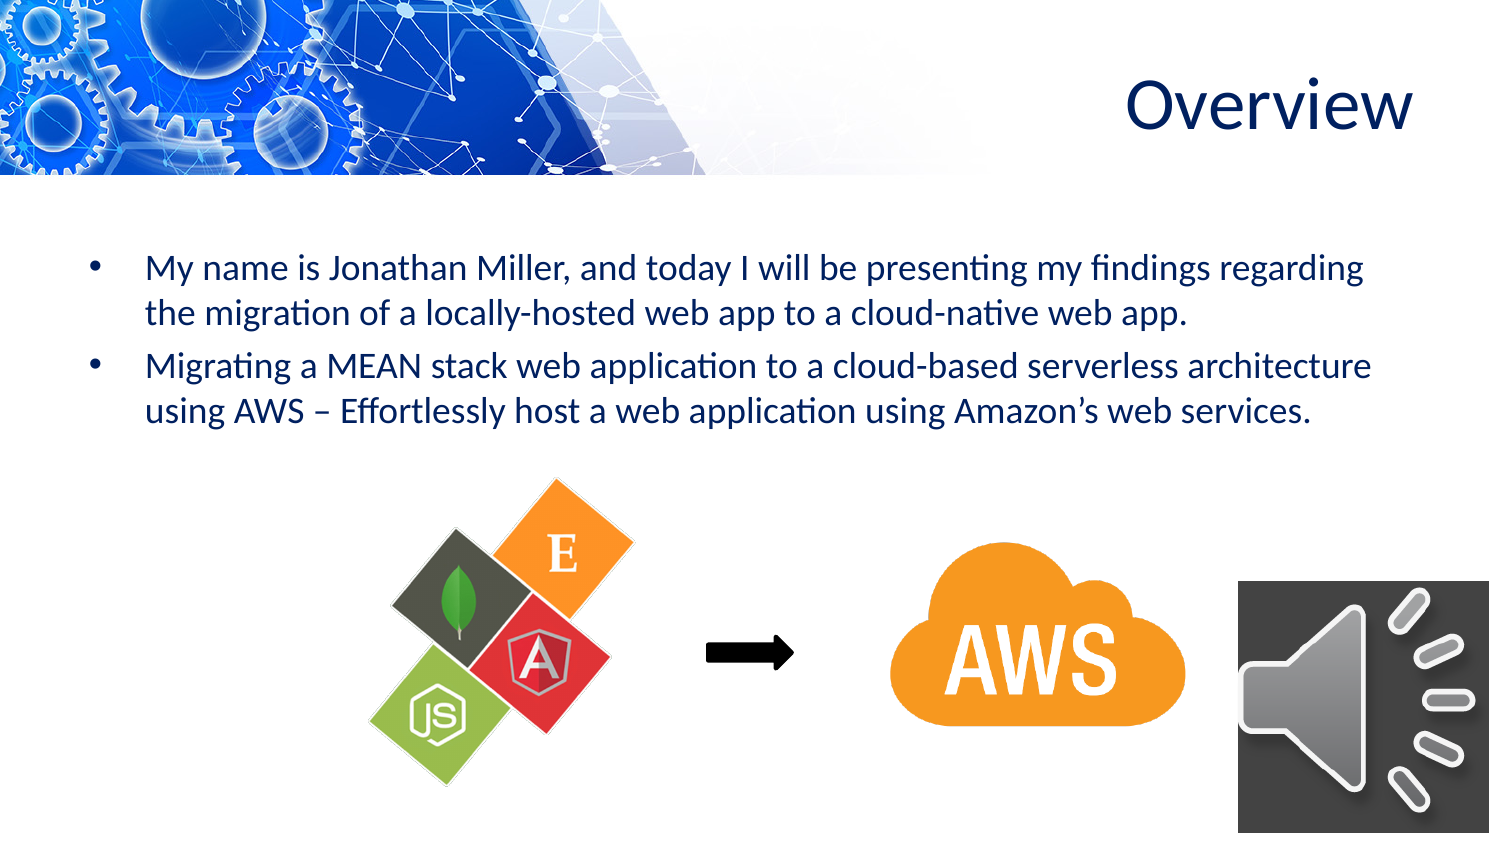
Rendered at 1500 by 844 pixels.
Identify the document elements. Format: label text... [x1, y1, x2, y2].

text_box [712, 634, 794, 671]
list My name is Jonathan Miller, and today I will be presenting my findings regarding the migration of a locally-hosted web app to a cloud-native web app. Migrating a MEAN stack web application to a cloud-based serverless architecture using AWS – Effortlessly host a web application using Amazon’s web services. [73, 235, 1429, 448]
picture [0, 0, 1500, 844]
title Overview [73, 36, 1429, 162]
